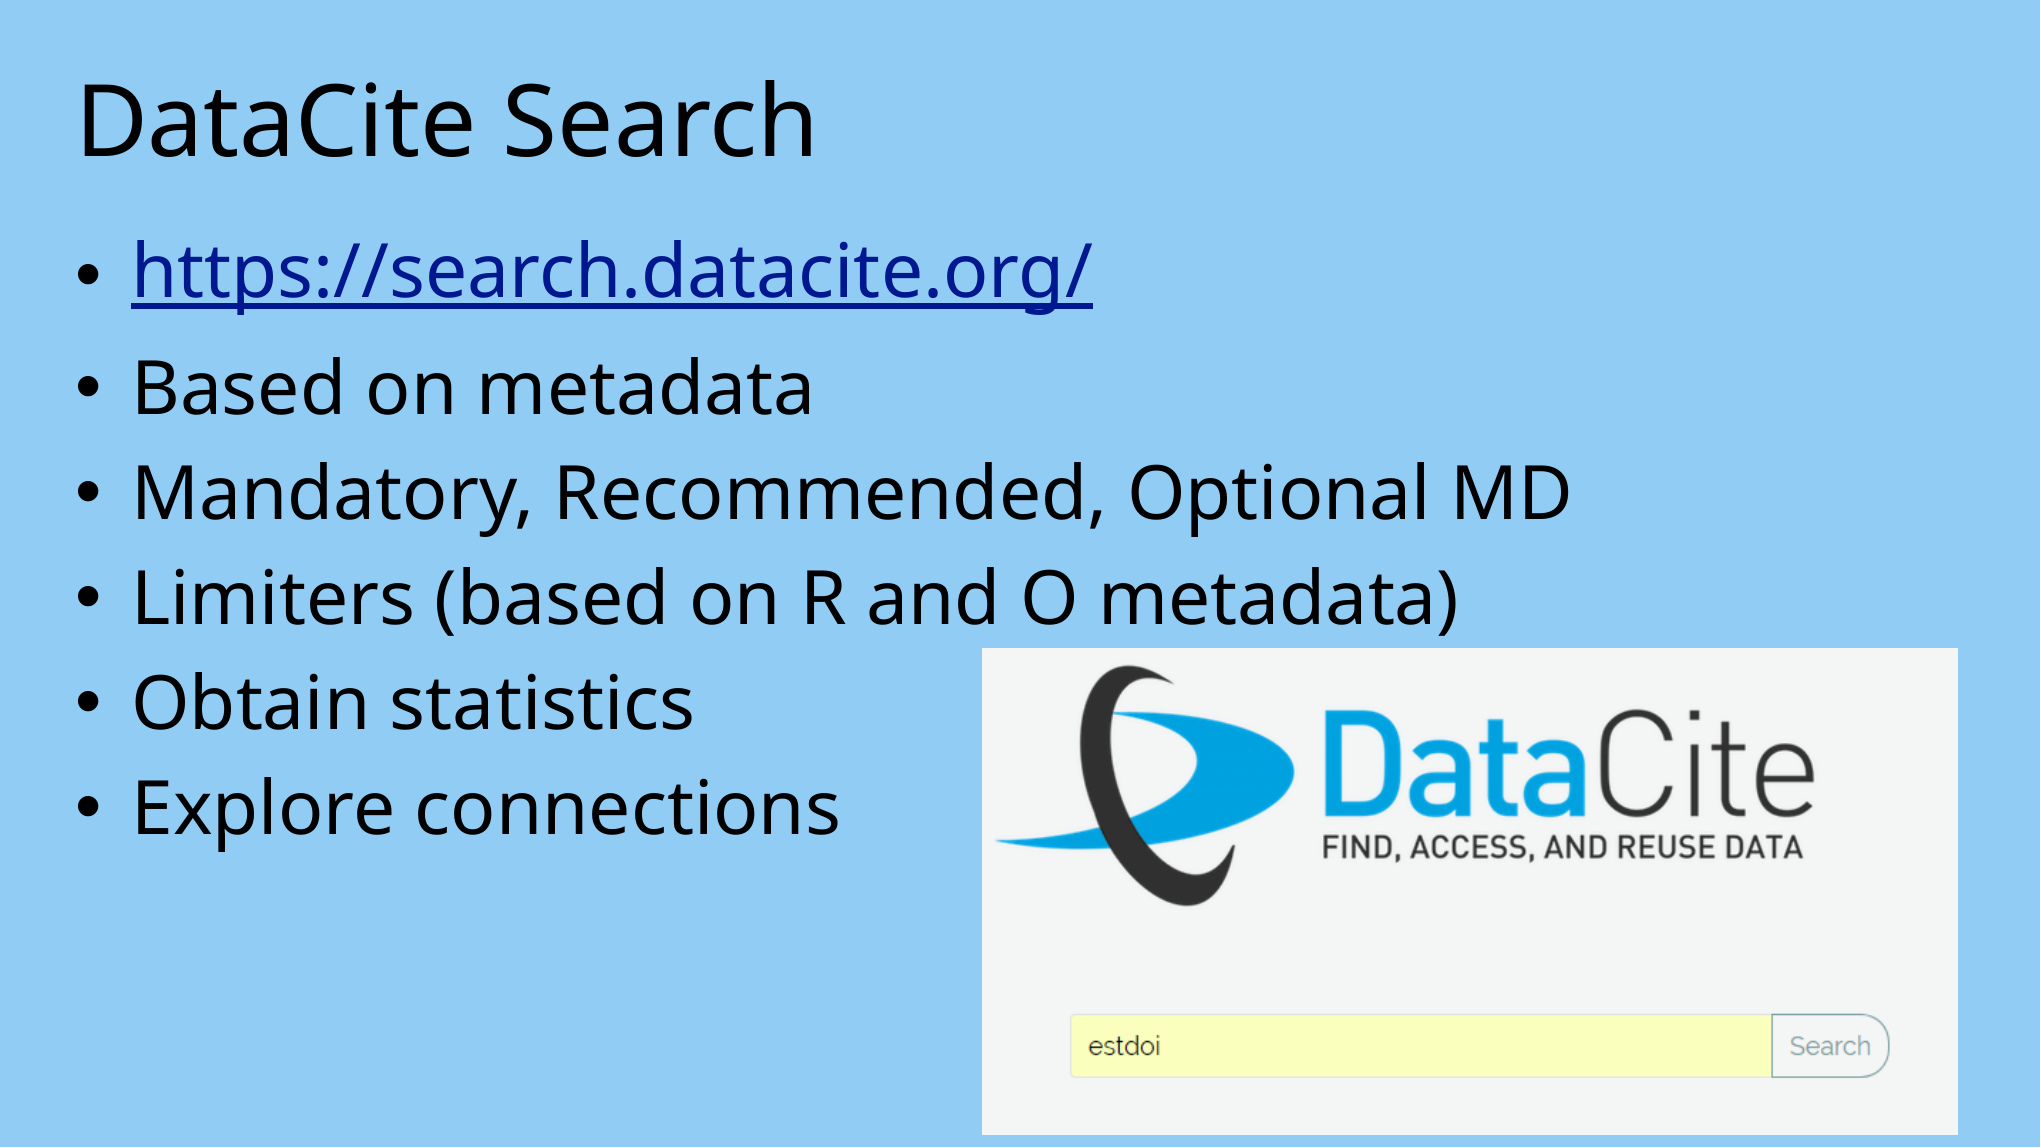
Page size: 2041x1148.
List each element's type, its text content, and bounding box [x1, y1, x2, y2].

picture [982, 648, 1958, 1136]
list https://search.datacite.org/ Based on metadata Mandatory, Recommended, Optional MD Limiters (based on R and O metadata) Obtain statistics Explore connections [45, 198, 1996, 1099]
title DataCite Search [45, 48, 1996, 198]
